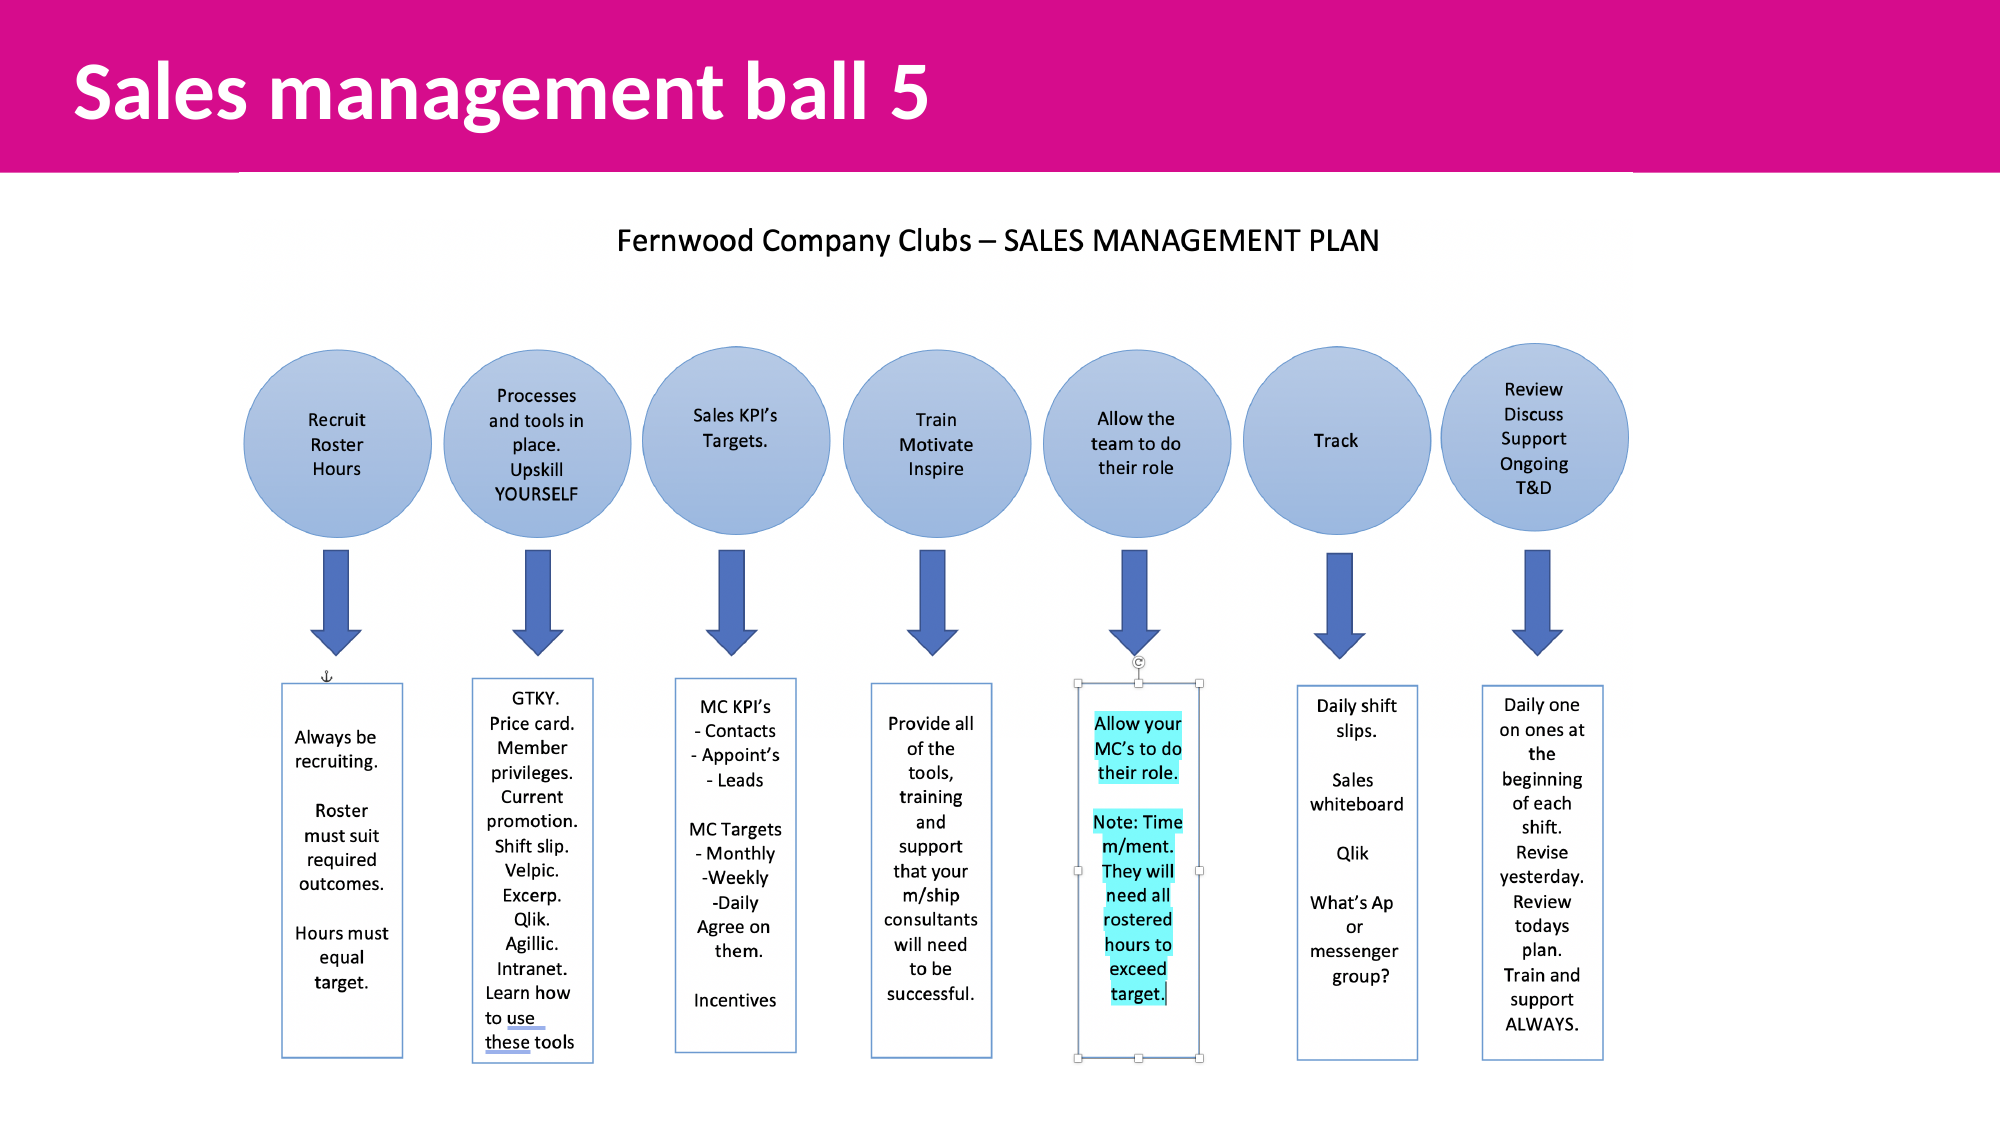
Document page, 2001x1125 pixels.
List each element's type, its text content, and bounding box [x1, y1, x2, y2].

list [238, 172, 1634, 1090]
list Sales management ball 5 [0, 0, 2000, 173]
